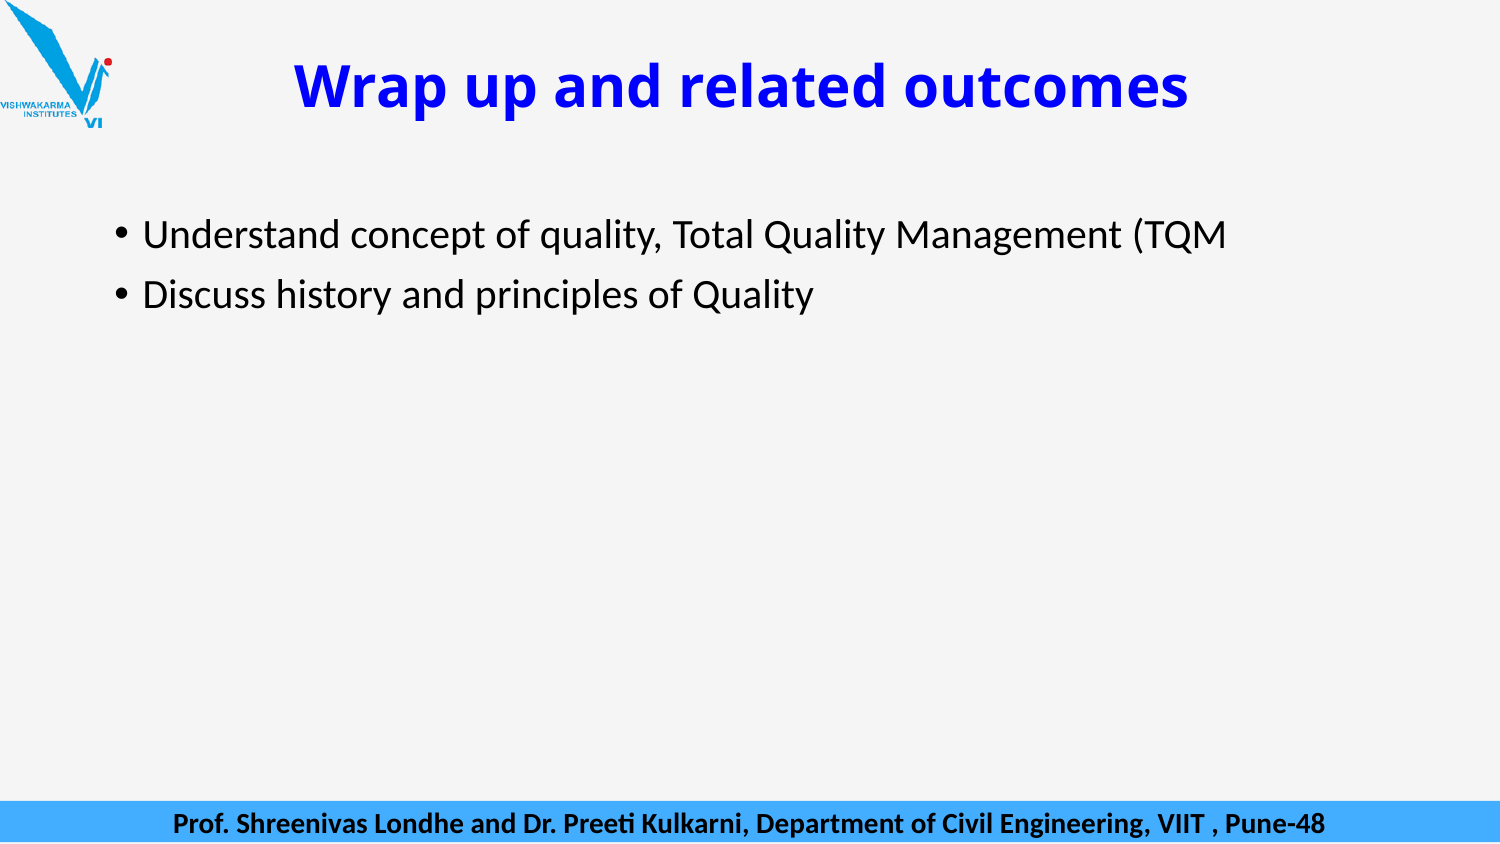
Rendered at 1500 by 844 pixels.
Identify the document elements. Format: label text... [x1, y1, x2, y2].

title Wrap up and related outcomes [103, 29, 1397, 138]
list Understand concept of quality, Total Quality Management (TQM Discuss history and principles of Quality [103, 138, 1397, 422]
text_box Prof. Shreenivas Londhe and Dr. Preeti Kulkarni, Department of Civil Engineering, VIIT , Pune-48 [0, 800, 1500, 843]
picture [0, 0, 119, 135]
